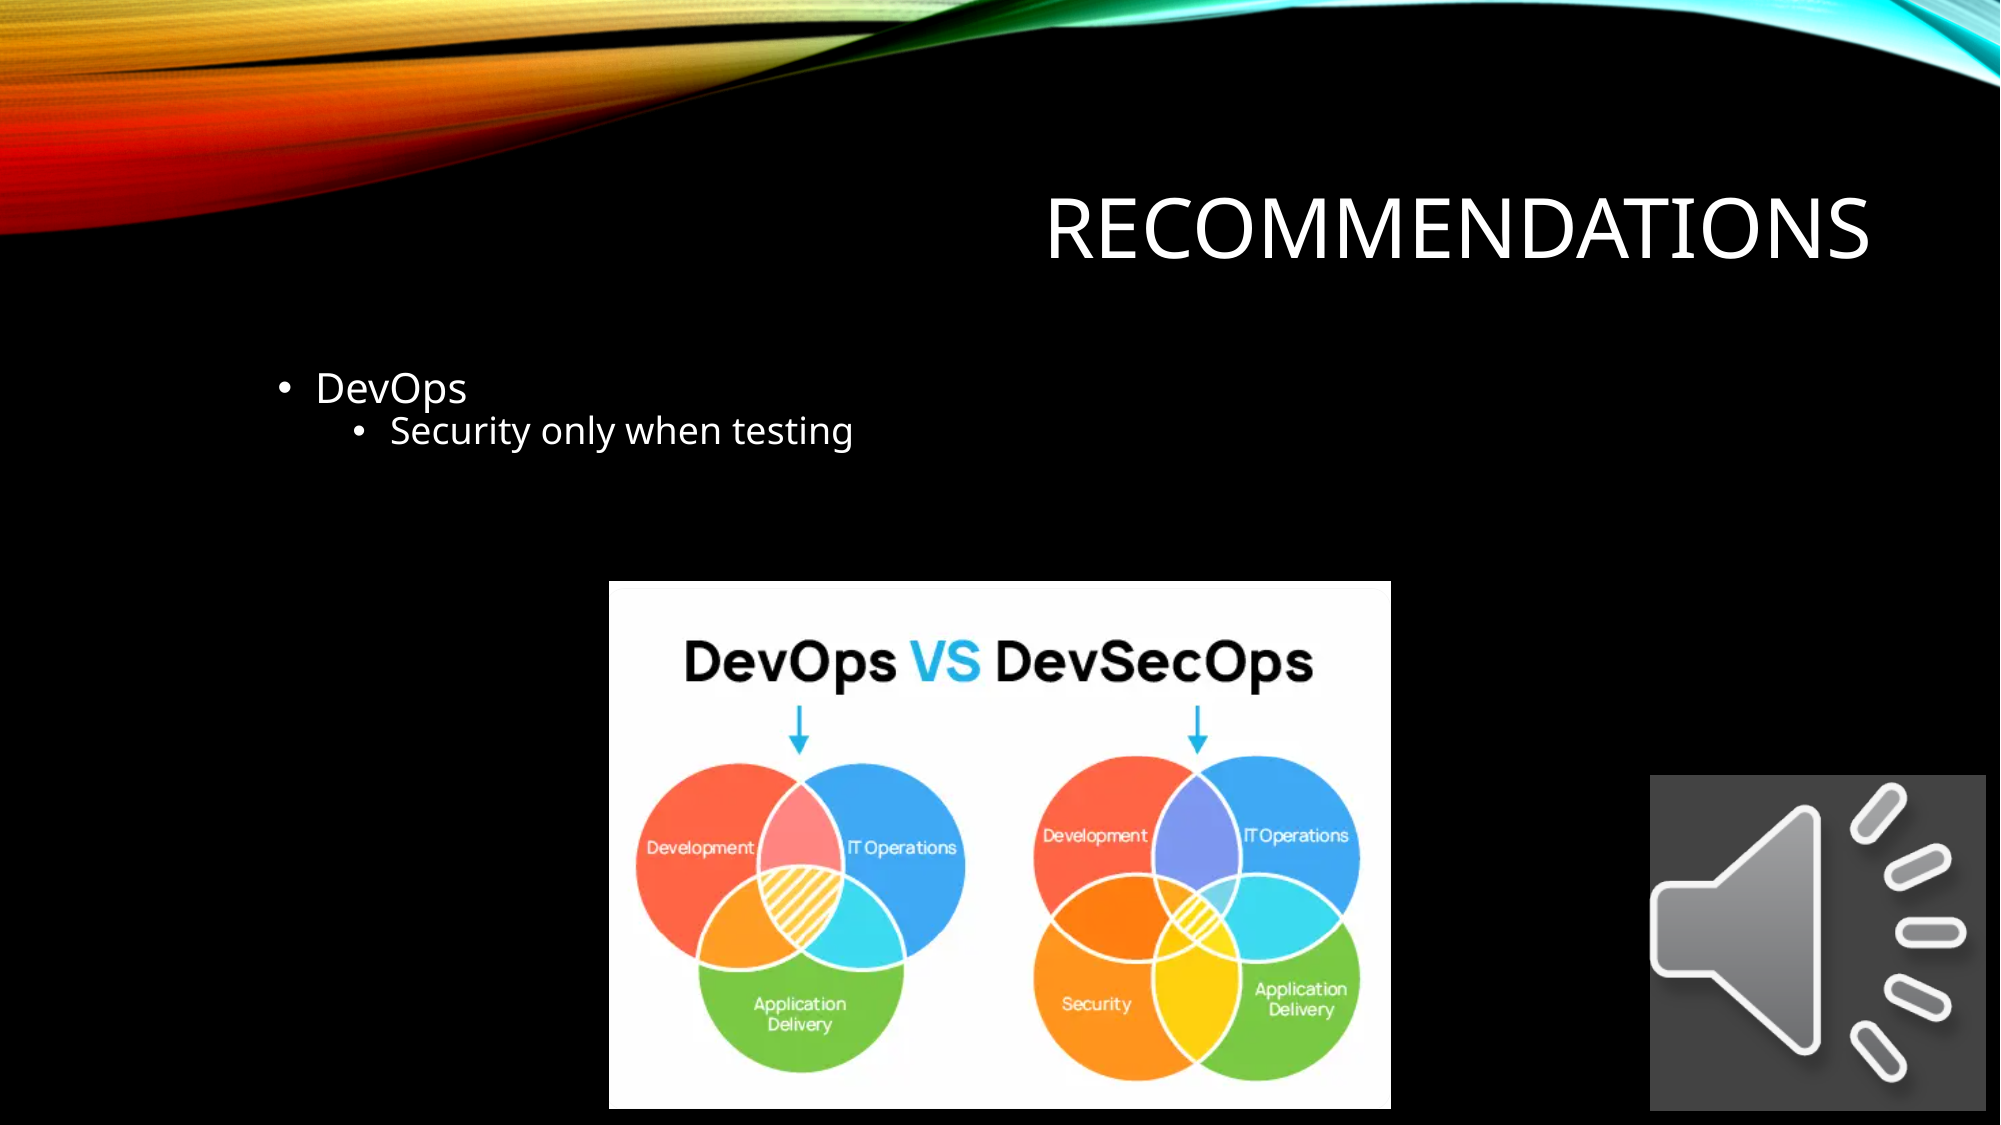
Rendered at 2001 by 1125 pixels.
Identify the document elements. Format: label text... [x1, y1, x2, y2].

picture [609, 580, 1391, 1109]
picture [1648, 773, 1987, 1112]
list DevOps Security only when testing [112, 360, 1888, 1021]
title RECOMMENDATIONS [474, 125, 1888, 338]
picture [0, 0, 2000, 237]
